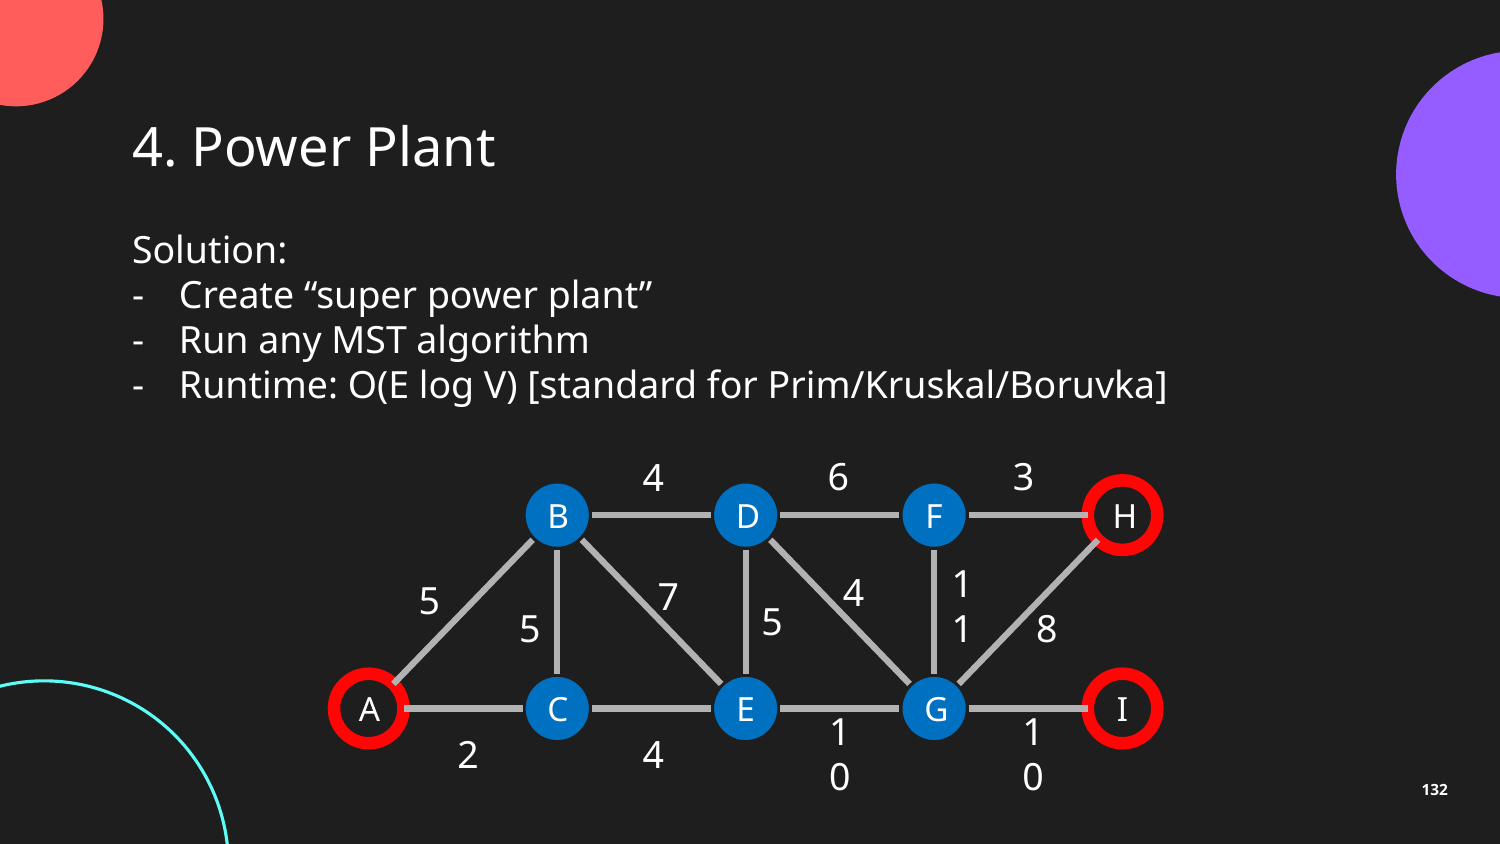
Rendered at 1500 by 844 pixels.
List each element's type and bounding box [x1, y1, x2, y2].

text_box [997, 724, 1069, 782]
slide_number [1389, 764, 1480, 816]
text_box [117, 204, 1390, 426]
text_box [331, 478, 1160, 746]
text_box [812, 447, 861, 504]
title [117, 106, 1383, 183]
text_box [627, 447, 676, 505]
text_box [442, 725, 491, 782]
text_box [997, 447, 1046, 504]
text_box [804, 724, 876, 782]
text_box [627, 724, 676, 782]
